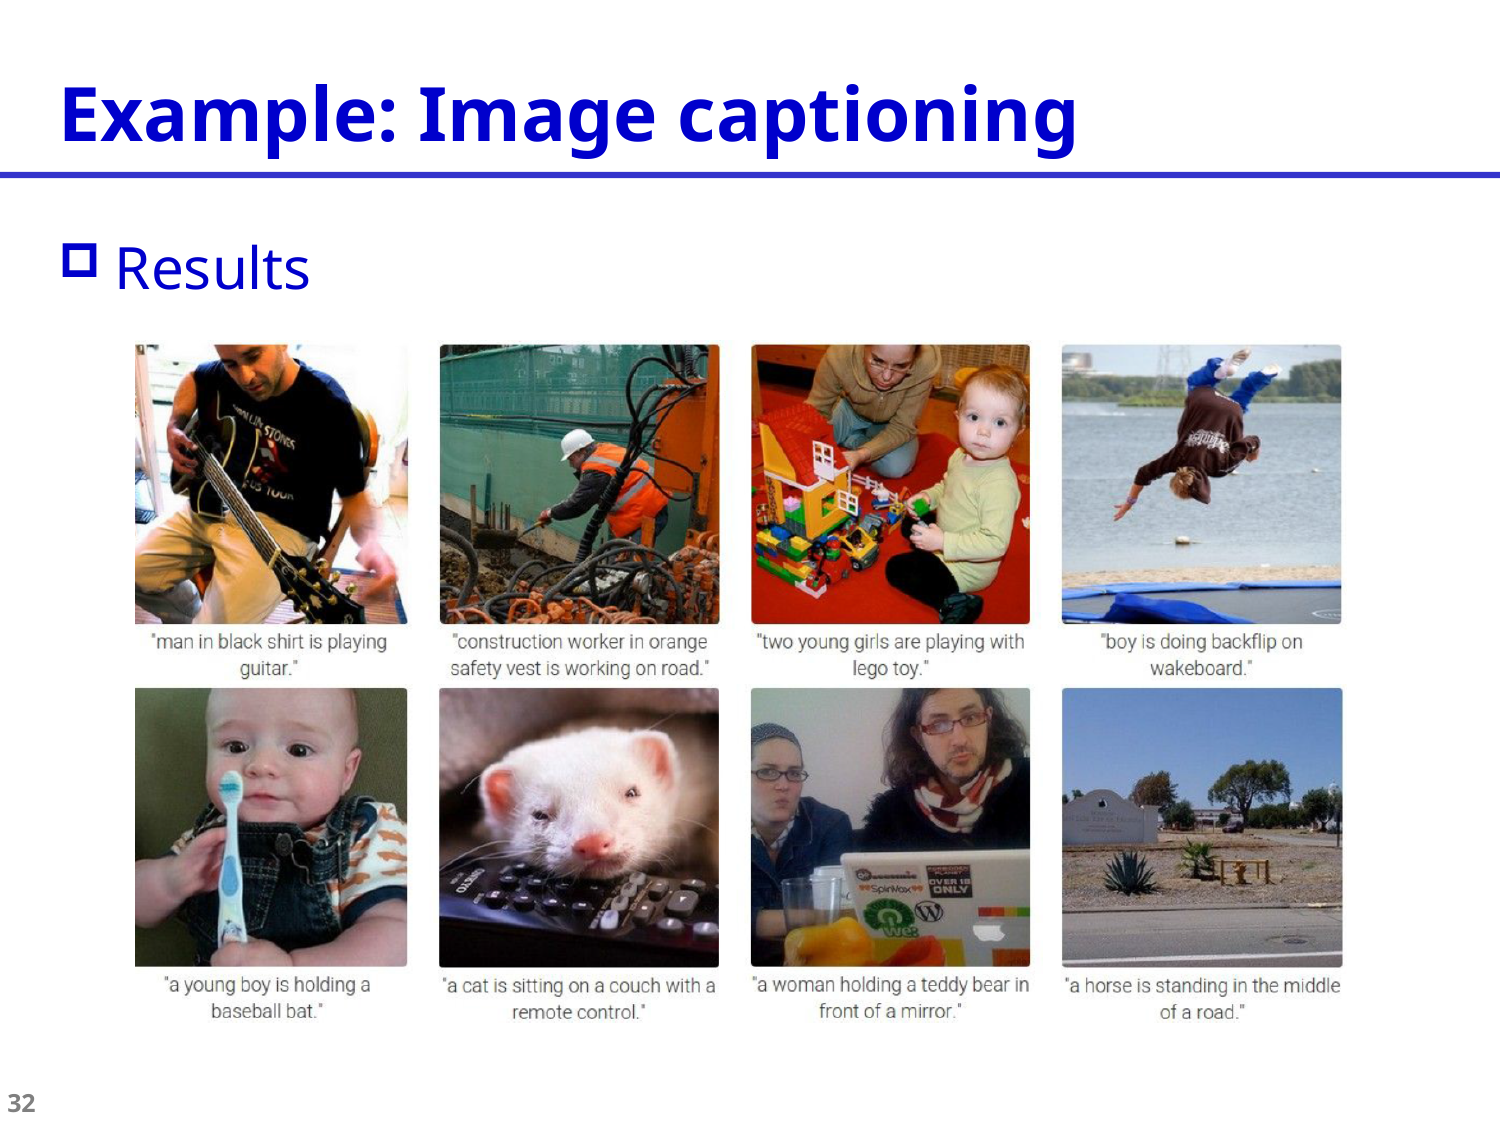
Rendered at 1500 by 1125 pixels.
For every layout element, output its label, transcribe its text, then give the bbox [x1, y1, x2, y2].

picture [135, 339, 1347, 1024]
text_box Example: Image captioning [43, 54, 1467, 168]
text_box Results [43, 223, 1467, 1024]
